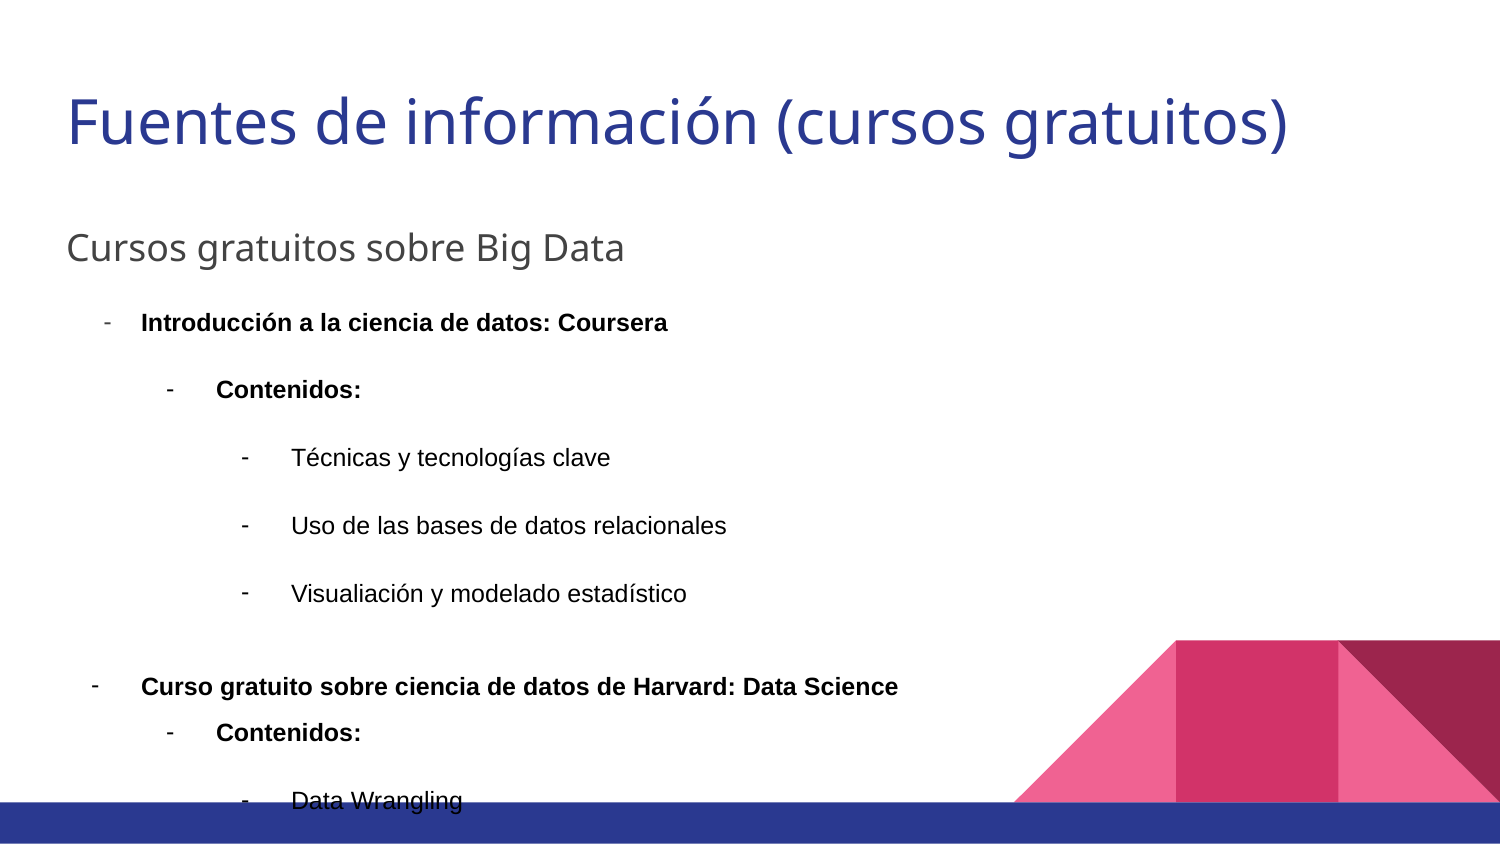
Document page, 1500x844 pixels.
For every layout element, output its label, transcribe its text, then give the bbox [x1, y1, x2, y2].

list Cursos gratuitos sobre Big Data Introducción a la ciencia de datos: Coursera Contenidos: Técnicas y tecnologías clave Uso de las bases de datos relacionales Visualiación y modelado estadístico Curso gratuito sobre ciencia de datos de Harvard: Data Science Contenidos: Data Wrangling Gestión, exploración y análisis de datos Predicción Visualización de resultados [51, 201, 1449, 750]
title Fuentes de información (cursos gratuitos) [51, 67, 1449, 167]
